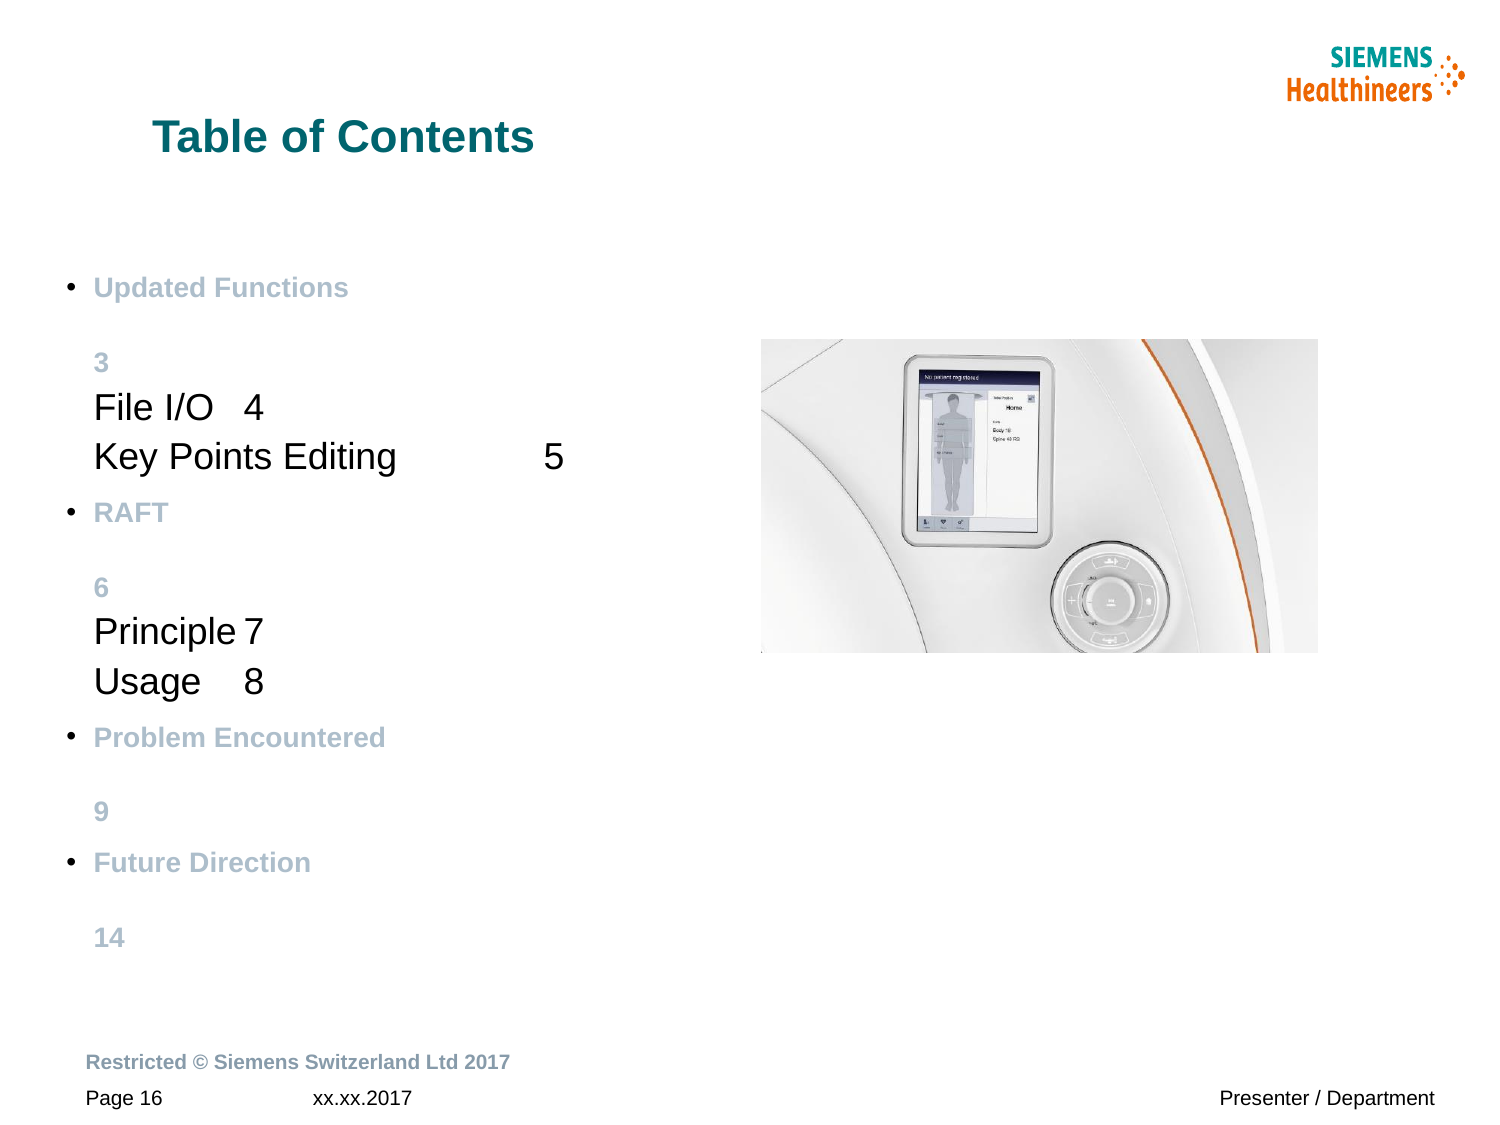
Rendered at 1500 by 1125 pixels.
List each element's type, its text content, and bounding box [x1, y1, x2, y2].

title Table of Contents [66, 35, 1202, 173]
list Updated Functions 3 File I/O 4 Key Points Editing 5 RAFT 6 Principle 7 Usage 8 Problem Encountered 9 Future Direction 14 [66, 266, 623, 1017]
picture [760, 339, 1318, 653]
